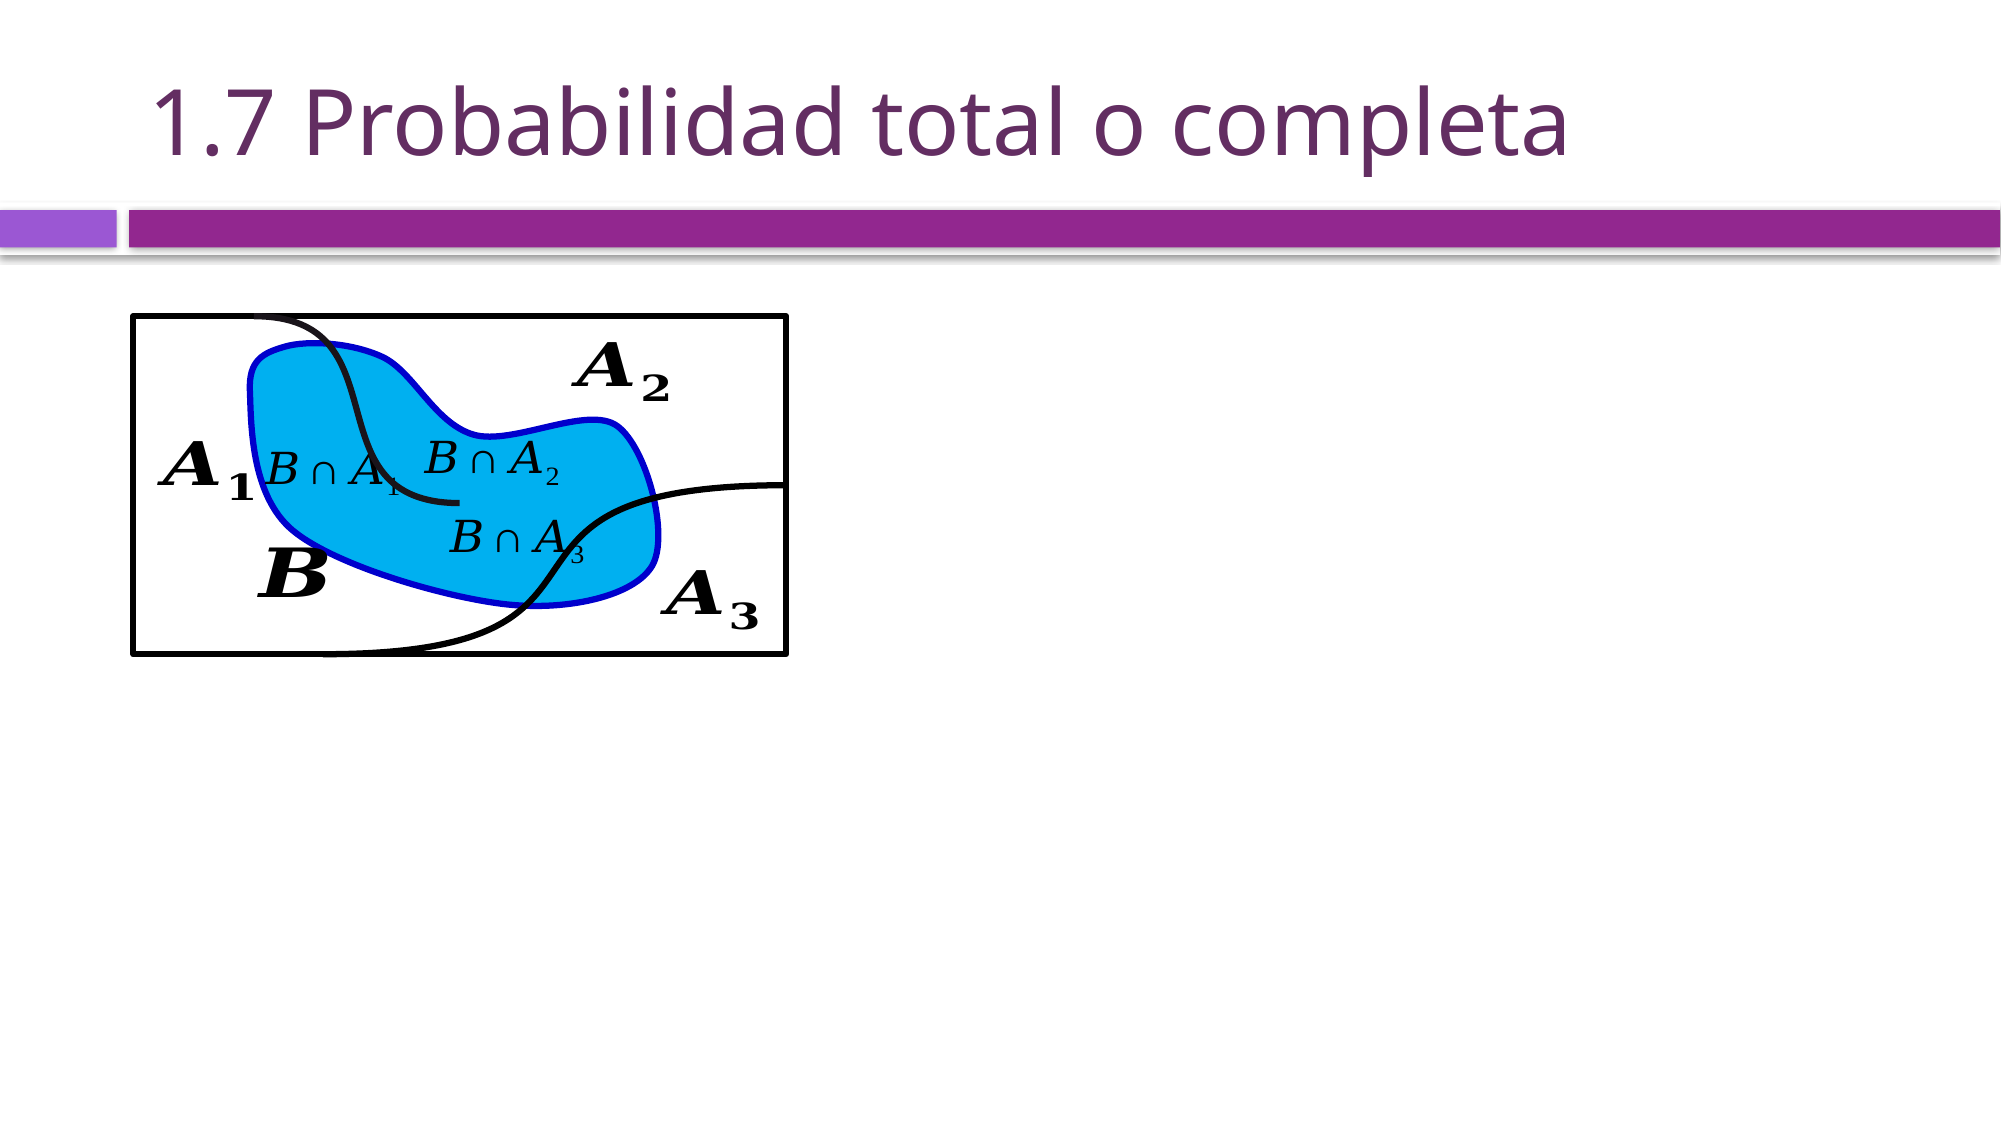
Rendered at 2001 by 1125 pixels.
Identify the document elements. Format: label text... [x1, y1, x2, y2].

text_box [133, 315, 787, 655]
title 1.7 Probabilidad total o completa [133, 37, 1917, 200]
